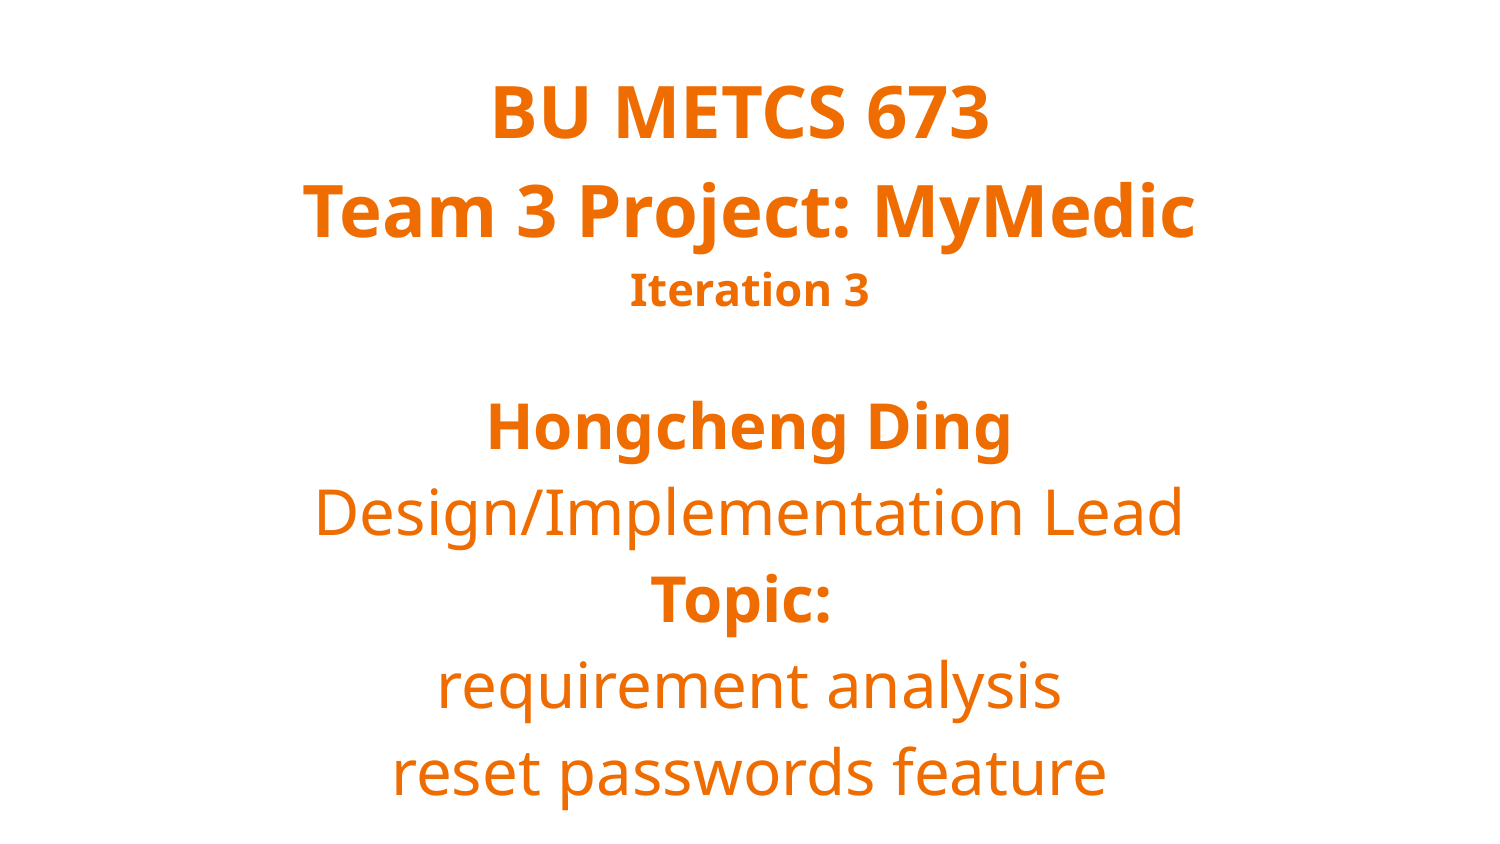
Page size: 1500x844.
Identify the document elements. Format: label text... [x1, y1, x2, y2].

title BU METCS 673 Team 3 Project: MyMedic Iteration 3 Hongcheng Ding Design/Implementation Lead Topic: requirement analysis reset passwords feature [51, 45, 1449, 834]
